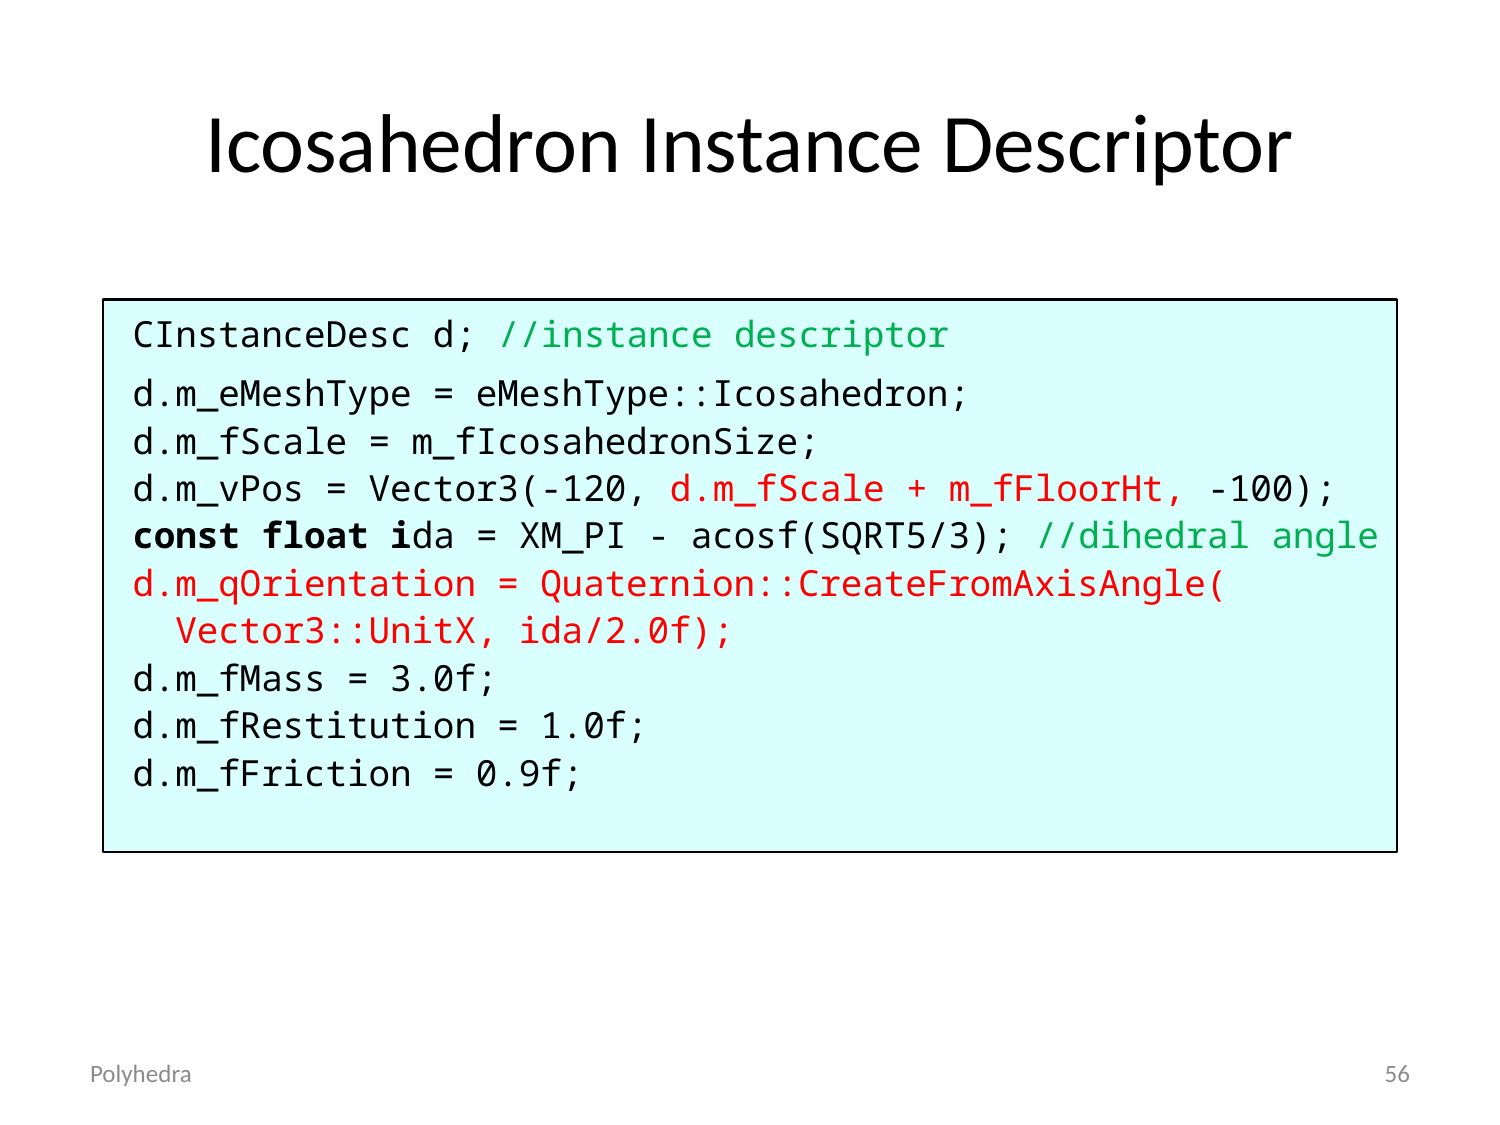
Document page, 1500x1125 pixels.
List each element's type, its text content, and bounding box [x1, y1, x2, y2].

title Icosahedron Instance Descriptor [75, 45, 1425, 233]
slide_number 56 [1074, 1042, 1425, 1103]
list CInstanceDesc d; //instance descriptor d.m_eMeshType = eMeshType::Icosahedron; d.m_fScale = m_fIcosahedronSize; d.m_vPos = Vector3(-120, d.m_fScale + m_fFloorHt, -100); const float ida = XM_PI - acosf(SQRT5/3); //dihedral angle d.m_qOrientation = Quaternion::CreateFromAxisAngle( Vector3::UnitX, ida/2.0f); d.m_fMass = 3.0f; d.m_fRestitution = 1.0f; d.m_fFriction = 0.9f; [103, 299, 1397, 853]
slide_number Polyhedra [75, 1042, 425, 1103]
